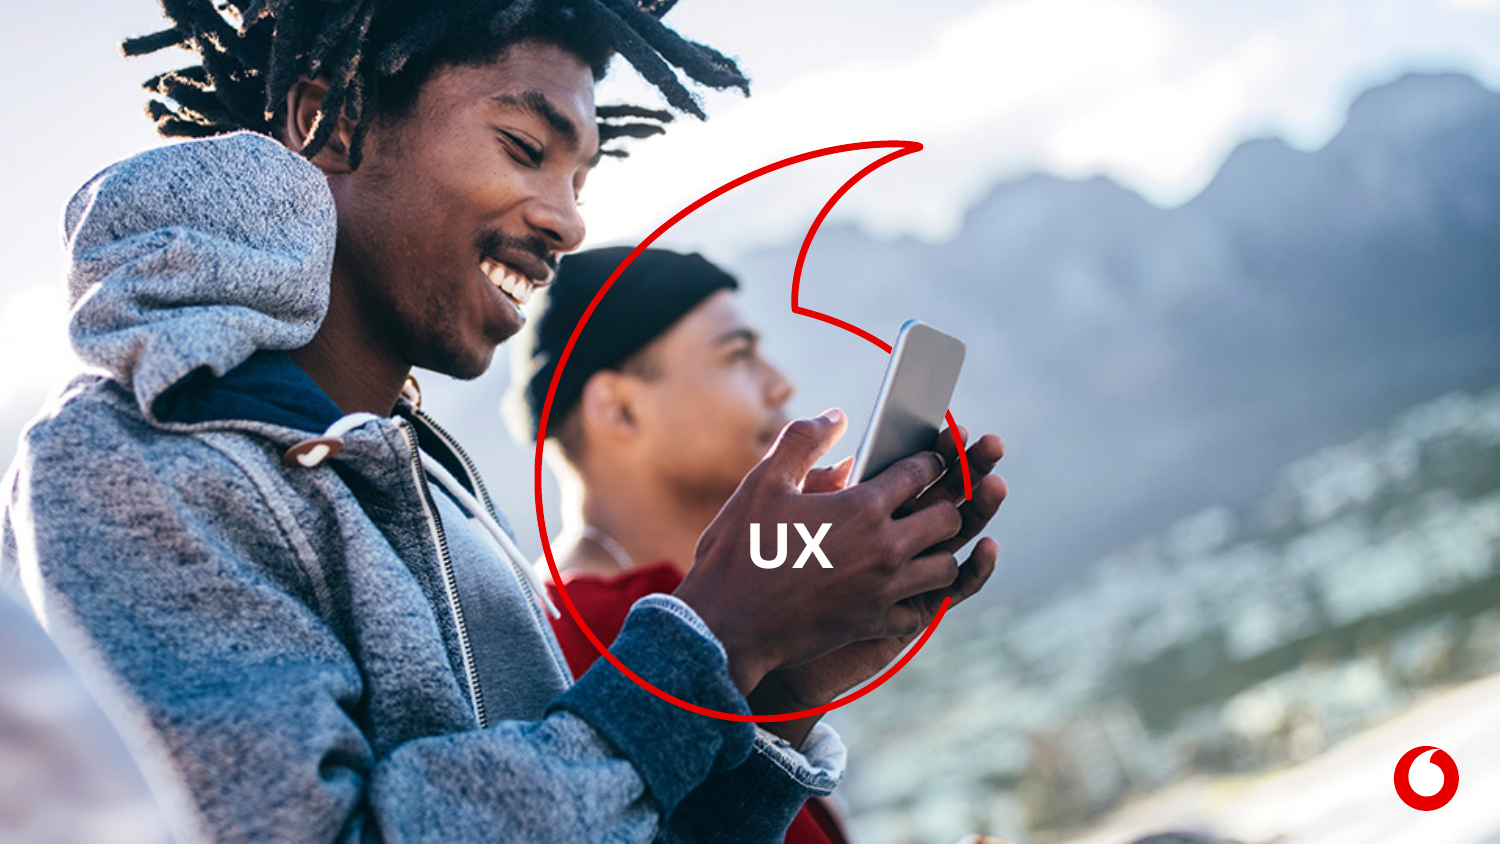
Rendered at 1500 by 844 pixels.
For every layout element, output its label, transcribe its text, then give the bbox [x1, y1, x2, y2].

title UX [745, 514, 1459, 591]
picture [0, 0, 1500, 844]
